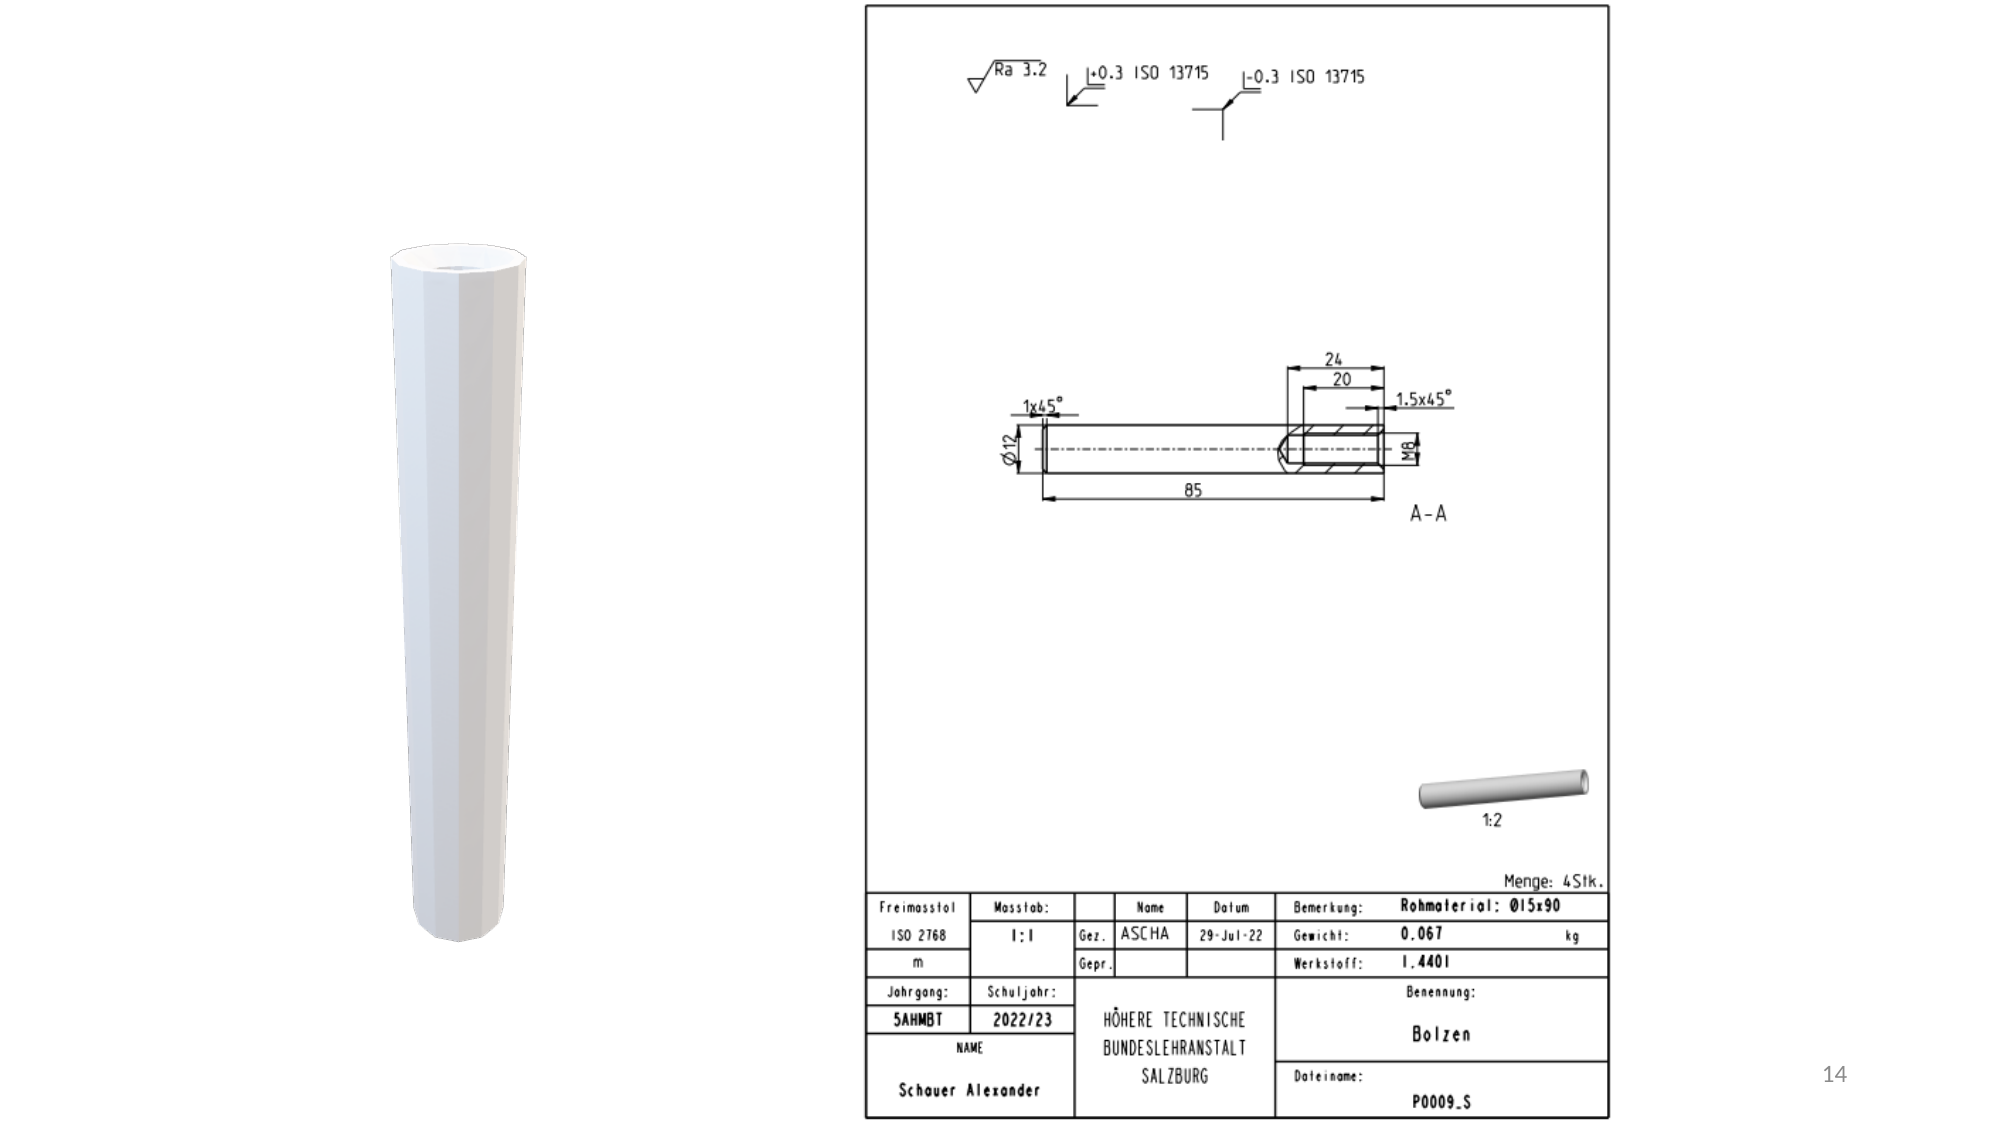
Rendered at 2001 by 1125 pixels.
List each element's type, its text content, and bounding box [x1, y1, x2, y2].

slide_number 14 [1616, 1042, 1863, 1103]
picture [383, 239, 534, 1066]
picture [861, 0, 1616, 1125]
